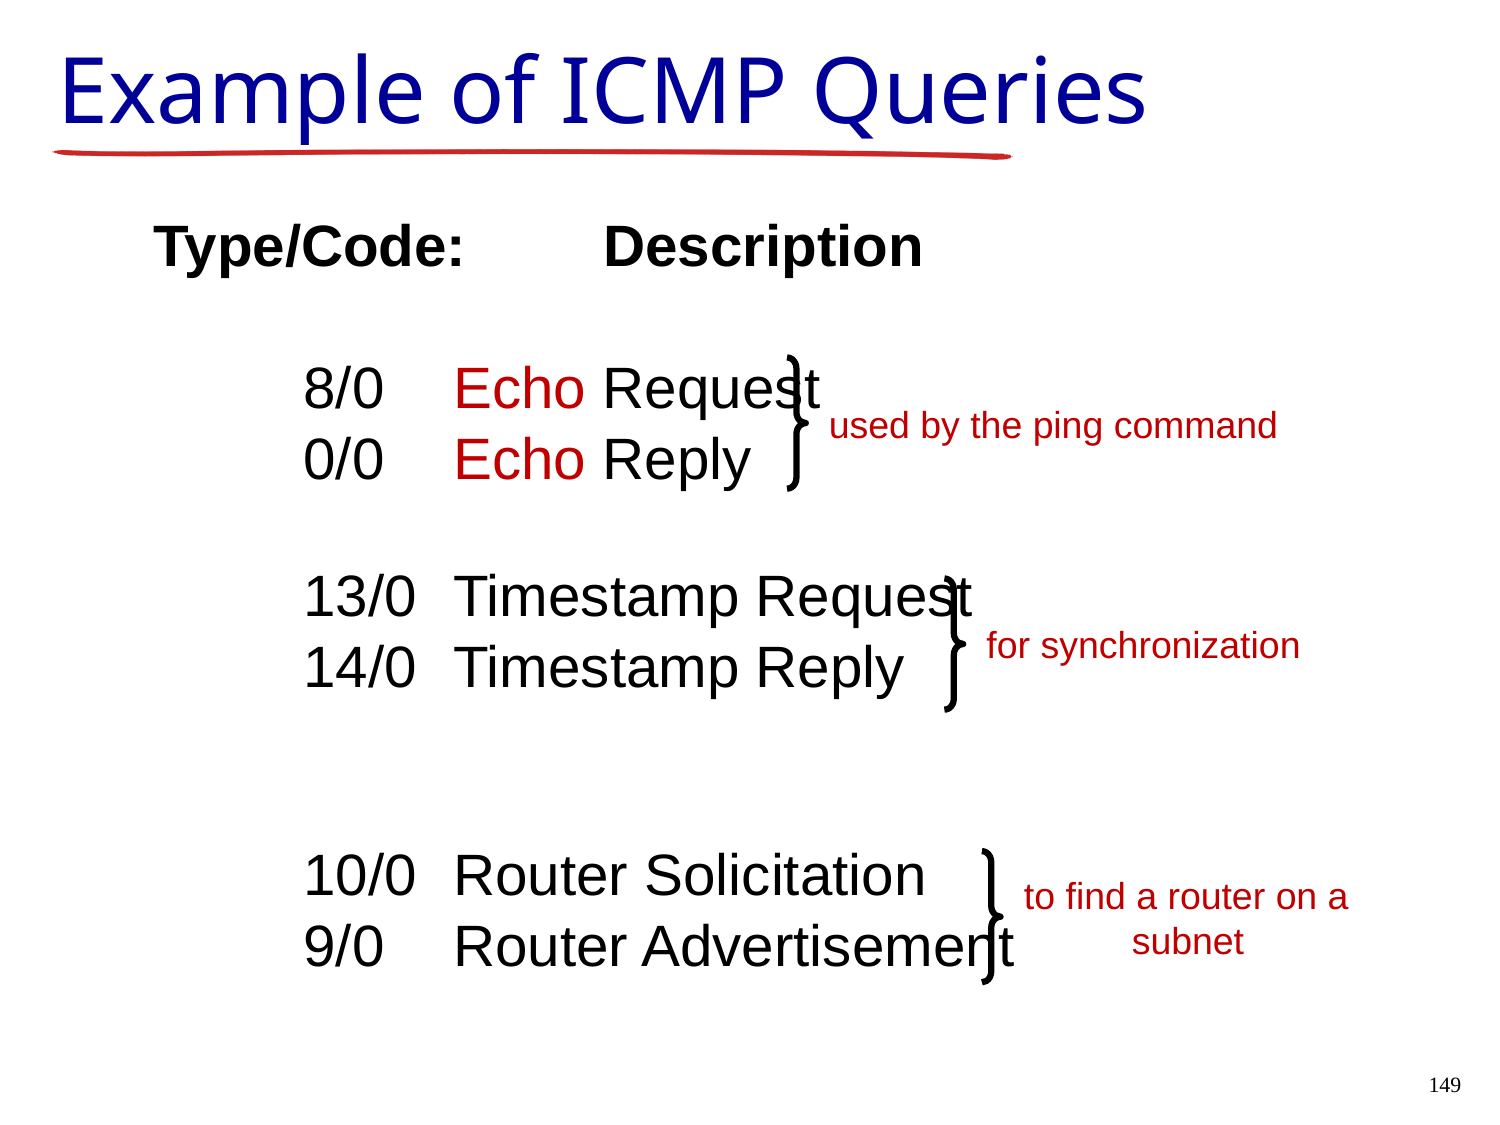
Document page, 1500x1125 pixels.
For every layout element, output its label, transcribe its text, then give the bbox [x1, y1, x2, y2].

picture [48, 146, 1025, 164]
text_box used by the ping command [787, 357, 806, 489]
list Type/Code: Description 8/0 Echo Request 0/0 Echo Reply 13/0 Timestamp Request 14/0 Timestamp Reply 10/0 Router Solicitation 9/0 Router Advertisement [82, 211, 1180, 277]
text_box for synchronization [944, 578, 964, 710]
text_box to find a router on a subnet [981, 851, 1001, 983]
slide_number 149 [1365, 1063, 1477, 1109]
title Example of ICMP Queries [42, 0, 1210, 173]
